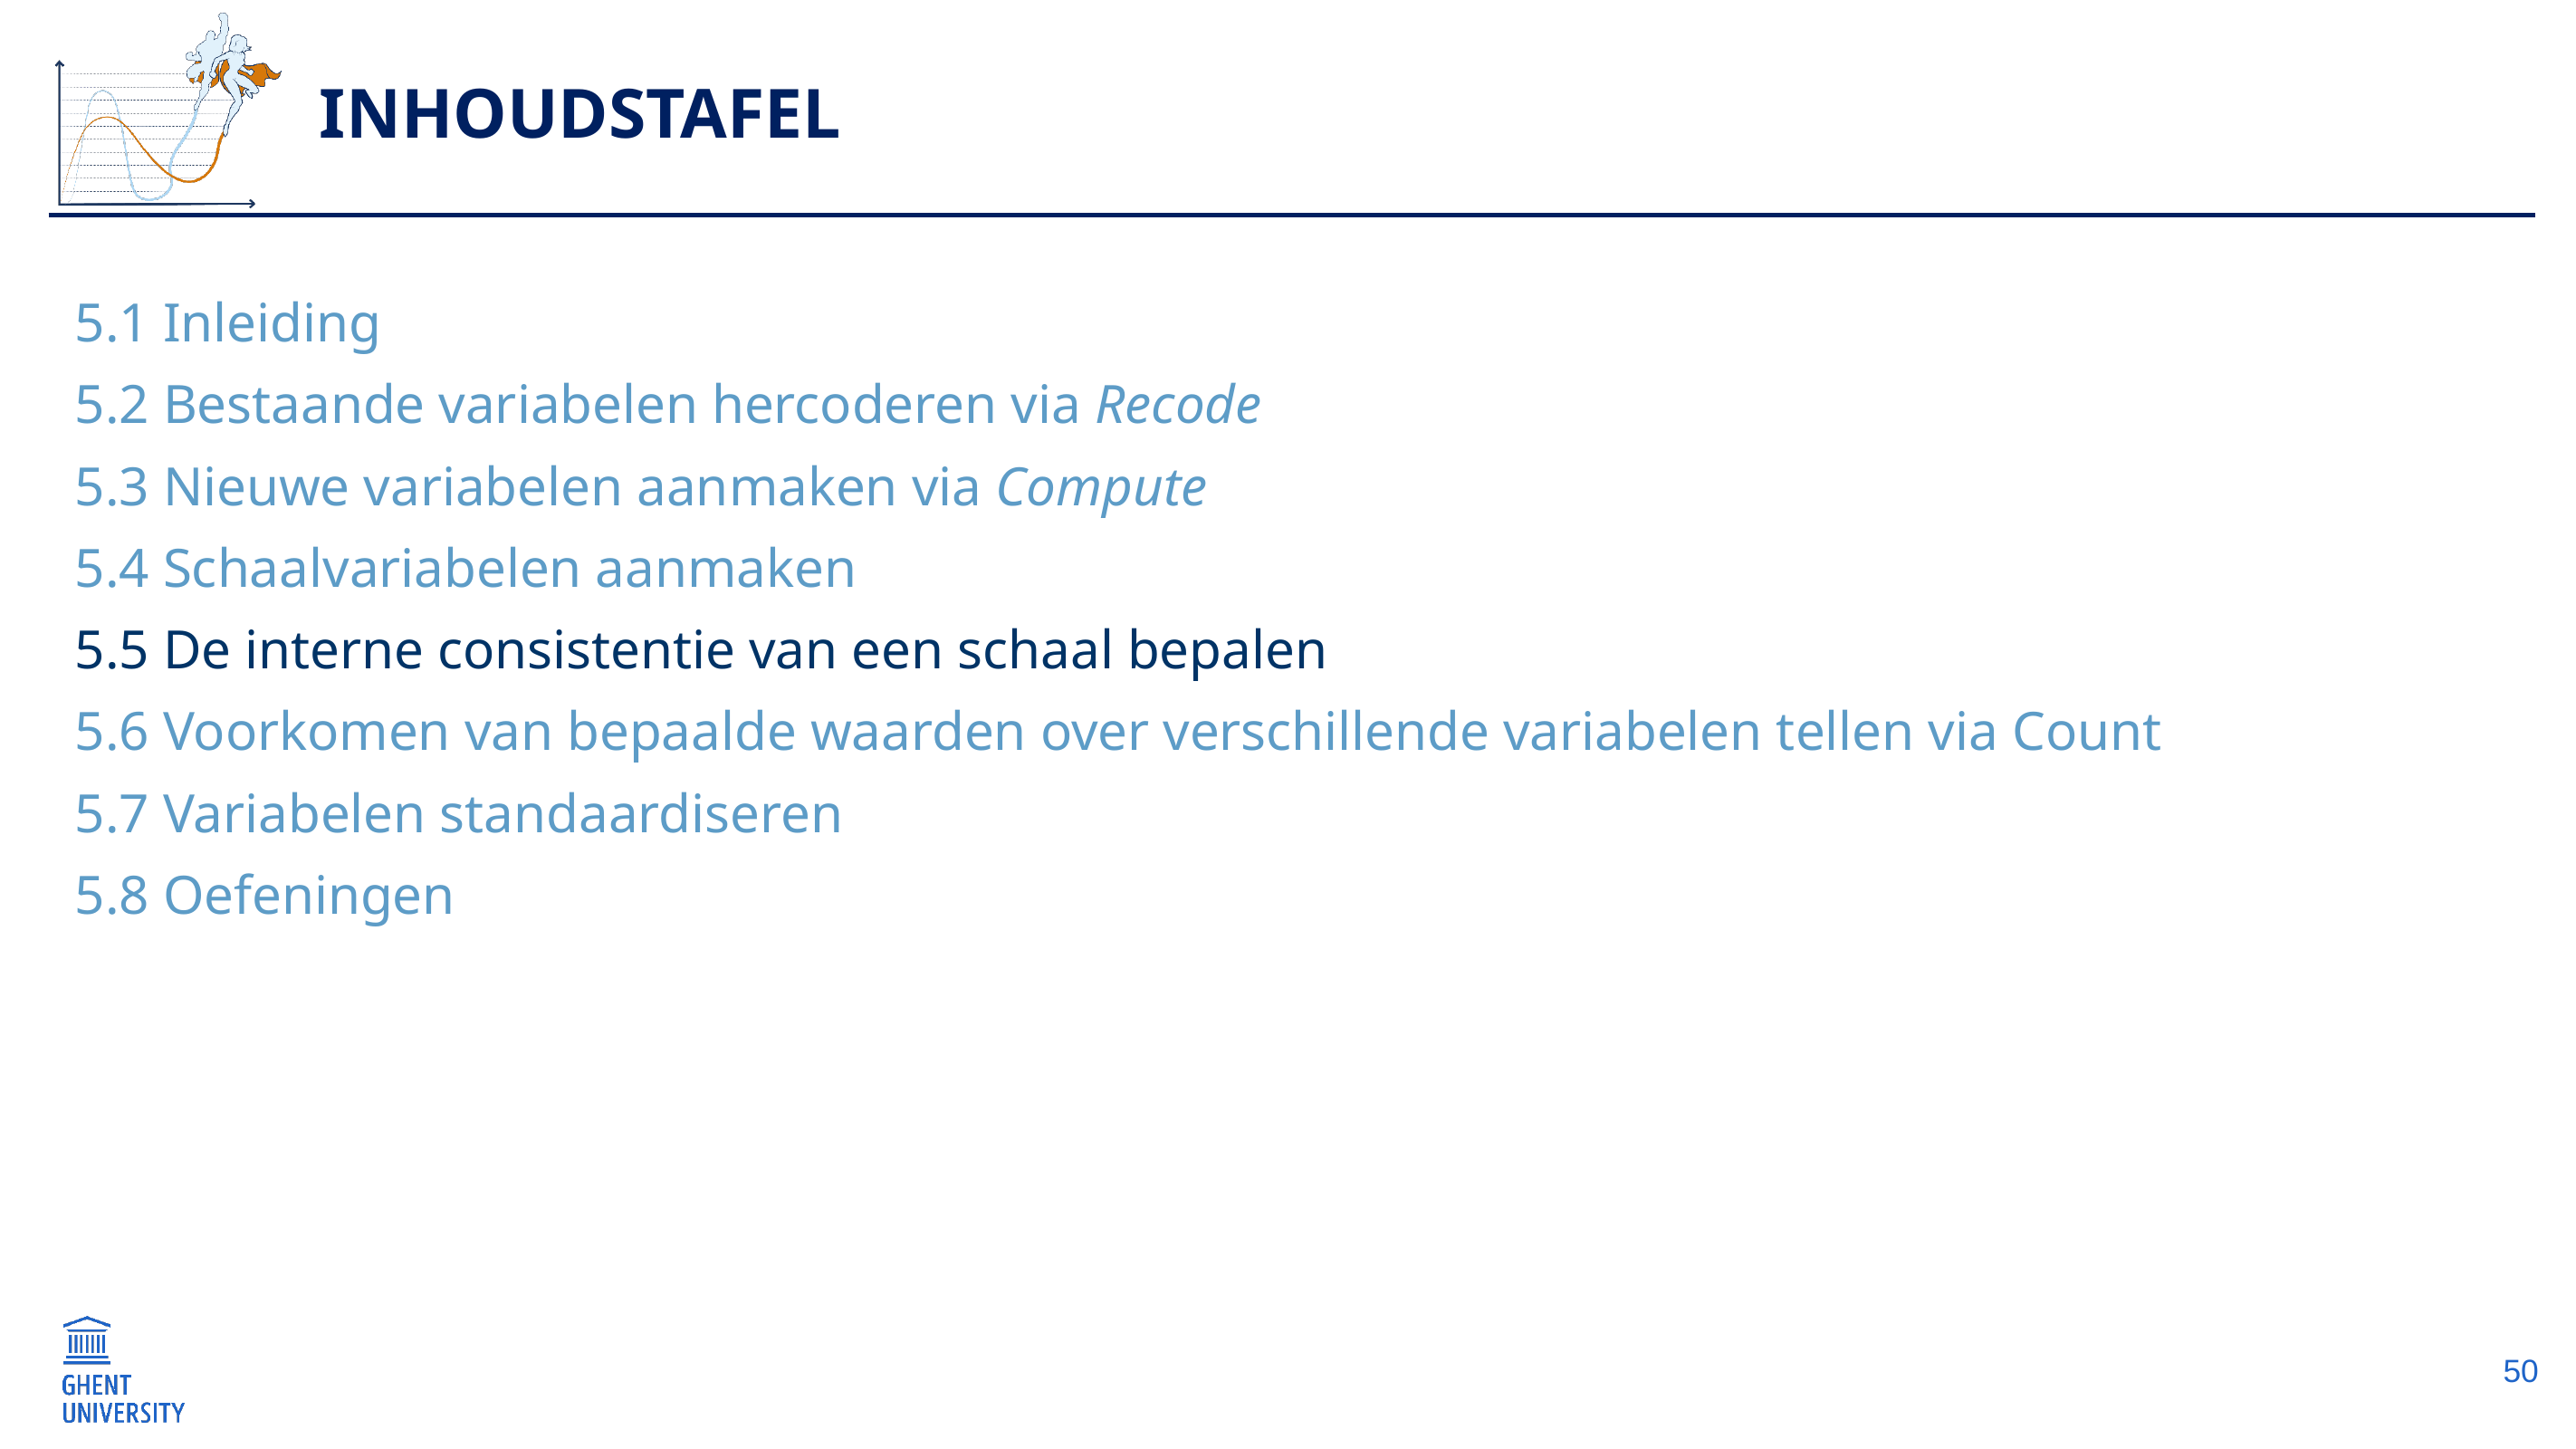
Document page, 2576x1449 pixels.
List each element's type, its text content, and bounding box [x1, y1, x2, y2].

title Inhoudstafel [305, 18, 2527, 159]
list 5.1 Inleiding 5.2 Bestaande variabelen hercoderen via Recode 5.3 Nieuwe variabelen aanmaken via Compute 5.4 Schaalvariabelen aanmaken 5.5 De interne consistentie van een schaal bepalen 5.6 Voorkomen van bepaalde waarden over verschillende variabelen tellen via Count 5.7 Variabelen standaardiseren 5.8 Oefeningen [48, 269, 2553, 1290]
picture [62, 1290, 411, 1449]
picture [5, 0, 306, 318]
slide_number 50 [2415, 1330, 2553, 1408]
